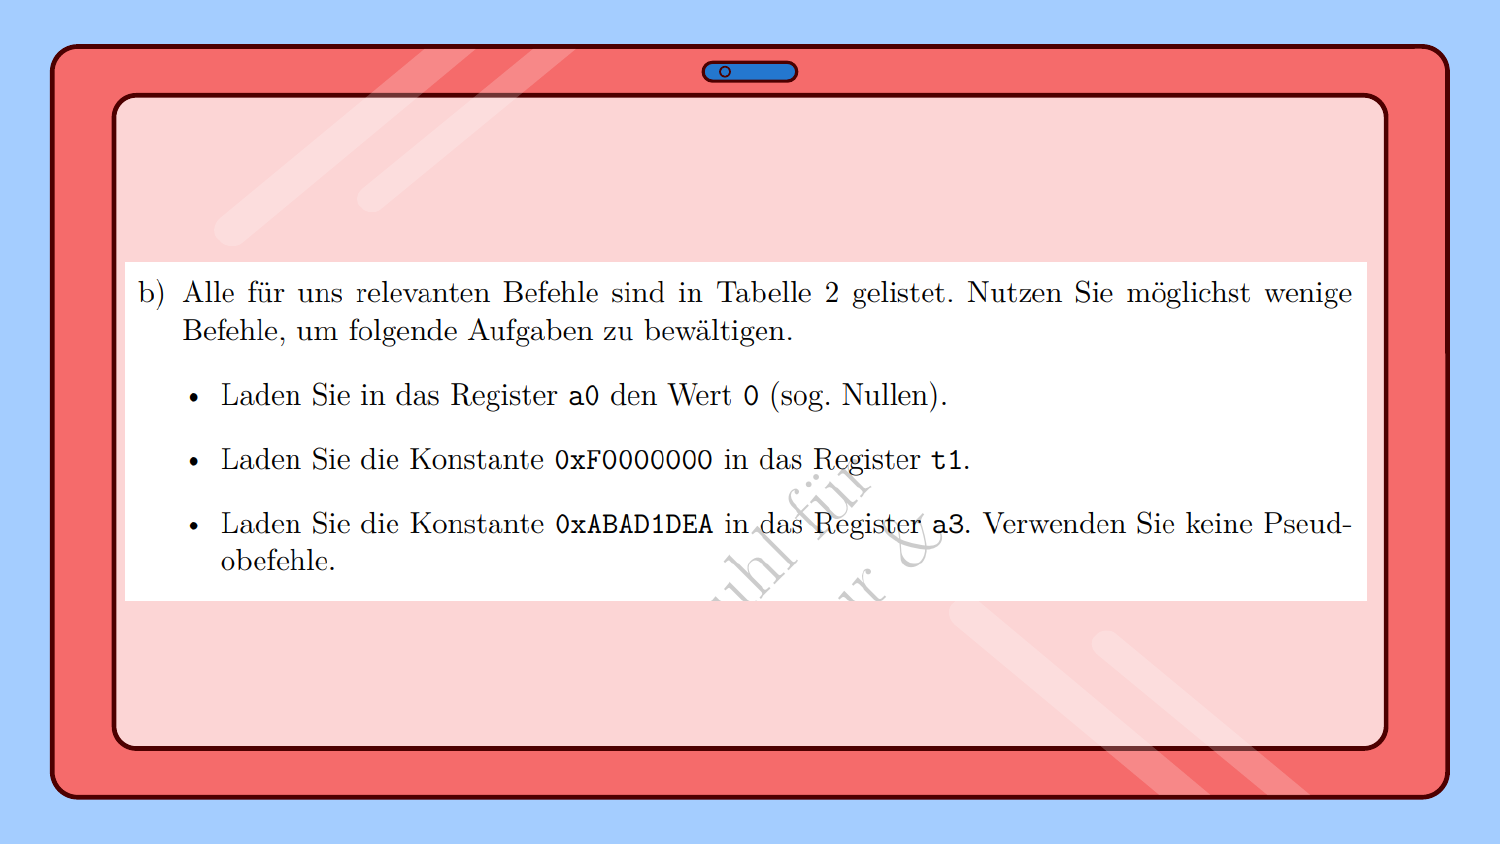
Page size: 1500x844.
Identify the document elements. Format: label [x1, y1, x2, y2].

picture [124, 262, 1368, 601]
